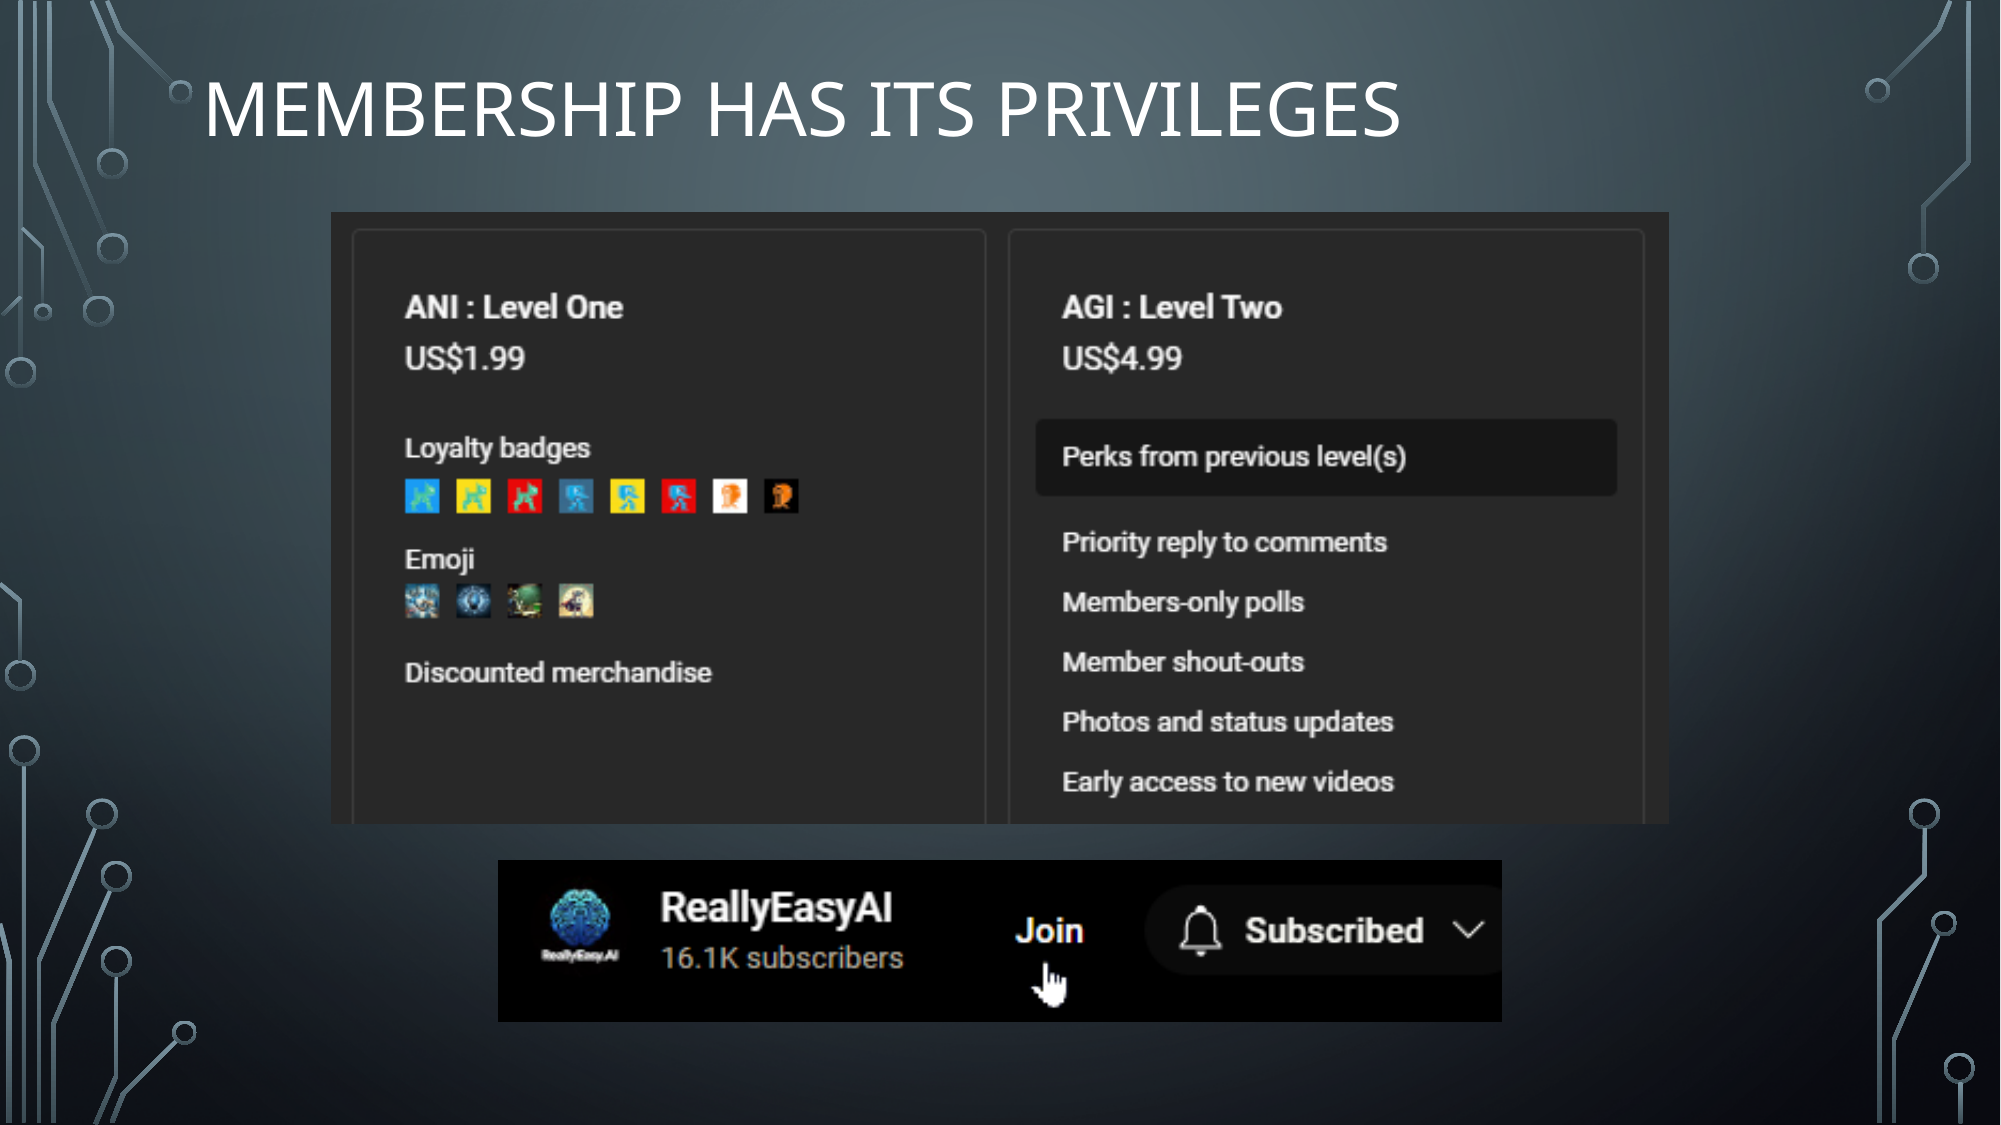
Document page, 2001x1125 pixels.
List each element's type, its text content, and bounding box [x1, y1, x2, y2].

picture [330, 212, 1669, 824]
title Membership has its privileges [187, 26, 1813, 198]
picture [498, 860, 1502, 1022]
